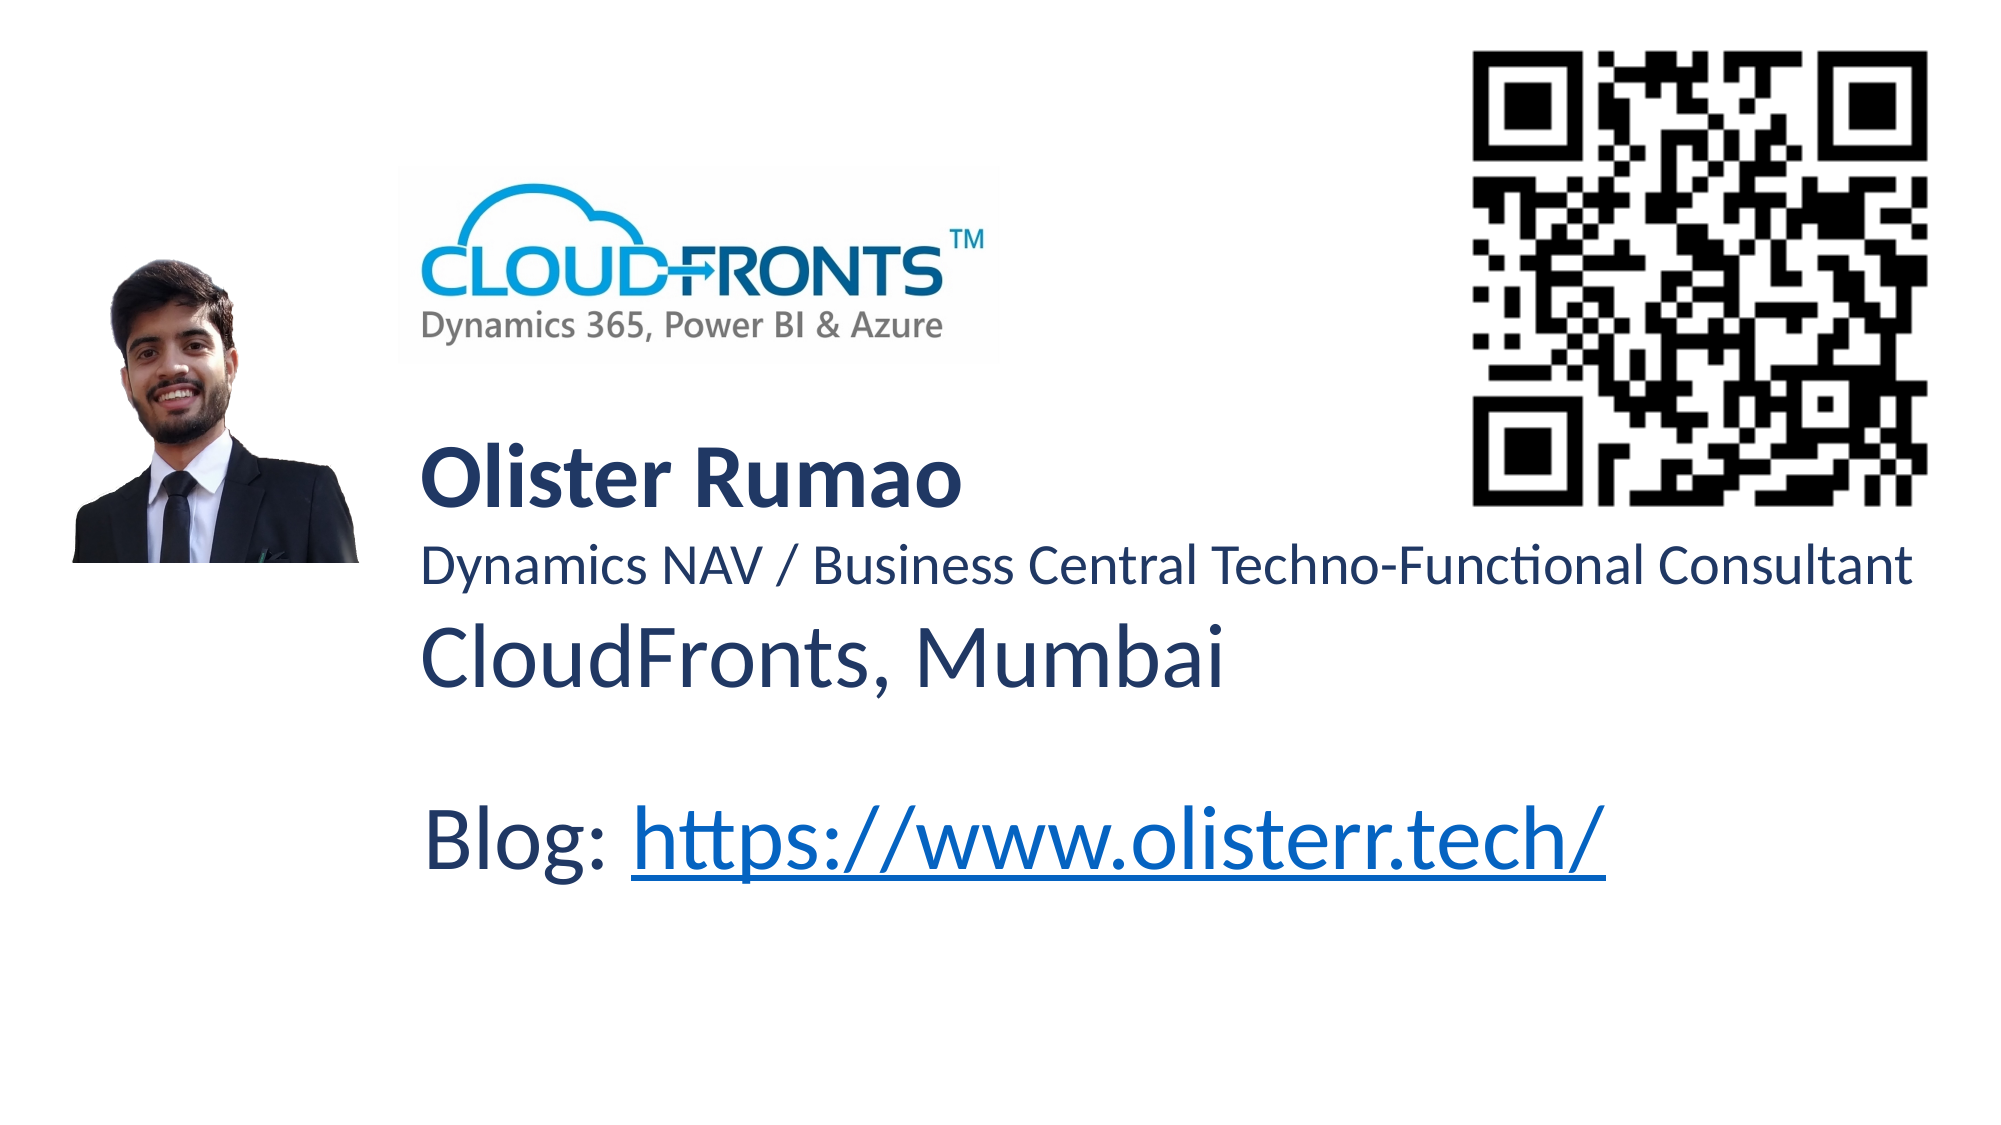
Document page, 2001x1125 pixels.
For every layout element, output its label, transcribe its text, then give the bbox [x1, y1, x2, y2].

picture [1440, 18, 1962, 541]
text_box Olister Rumao Dynamics NAV / Business Central Techno-Functional Consultant CloudFronts, Mumbai [406, 408, 1930, 714]
text_box Blog: https://www.olisterr.tech/ [408, 770, 1642, 895]
picture [397, 112, 1000, 428]
picture [54, 247, 367, 563]
